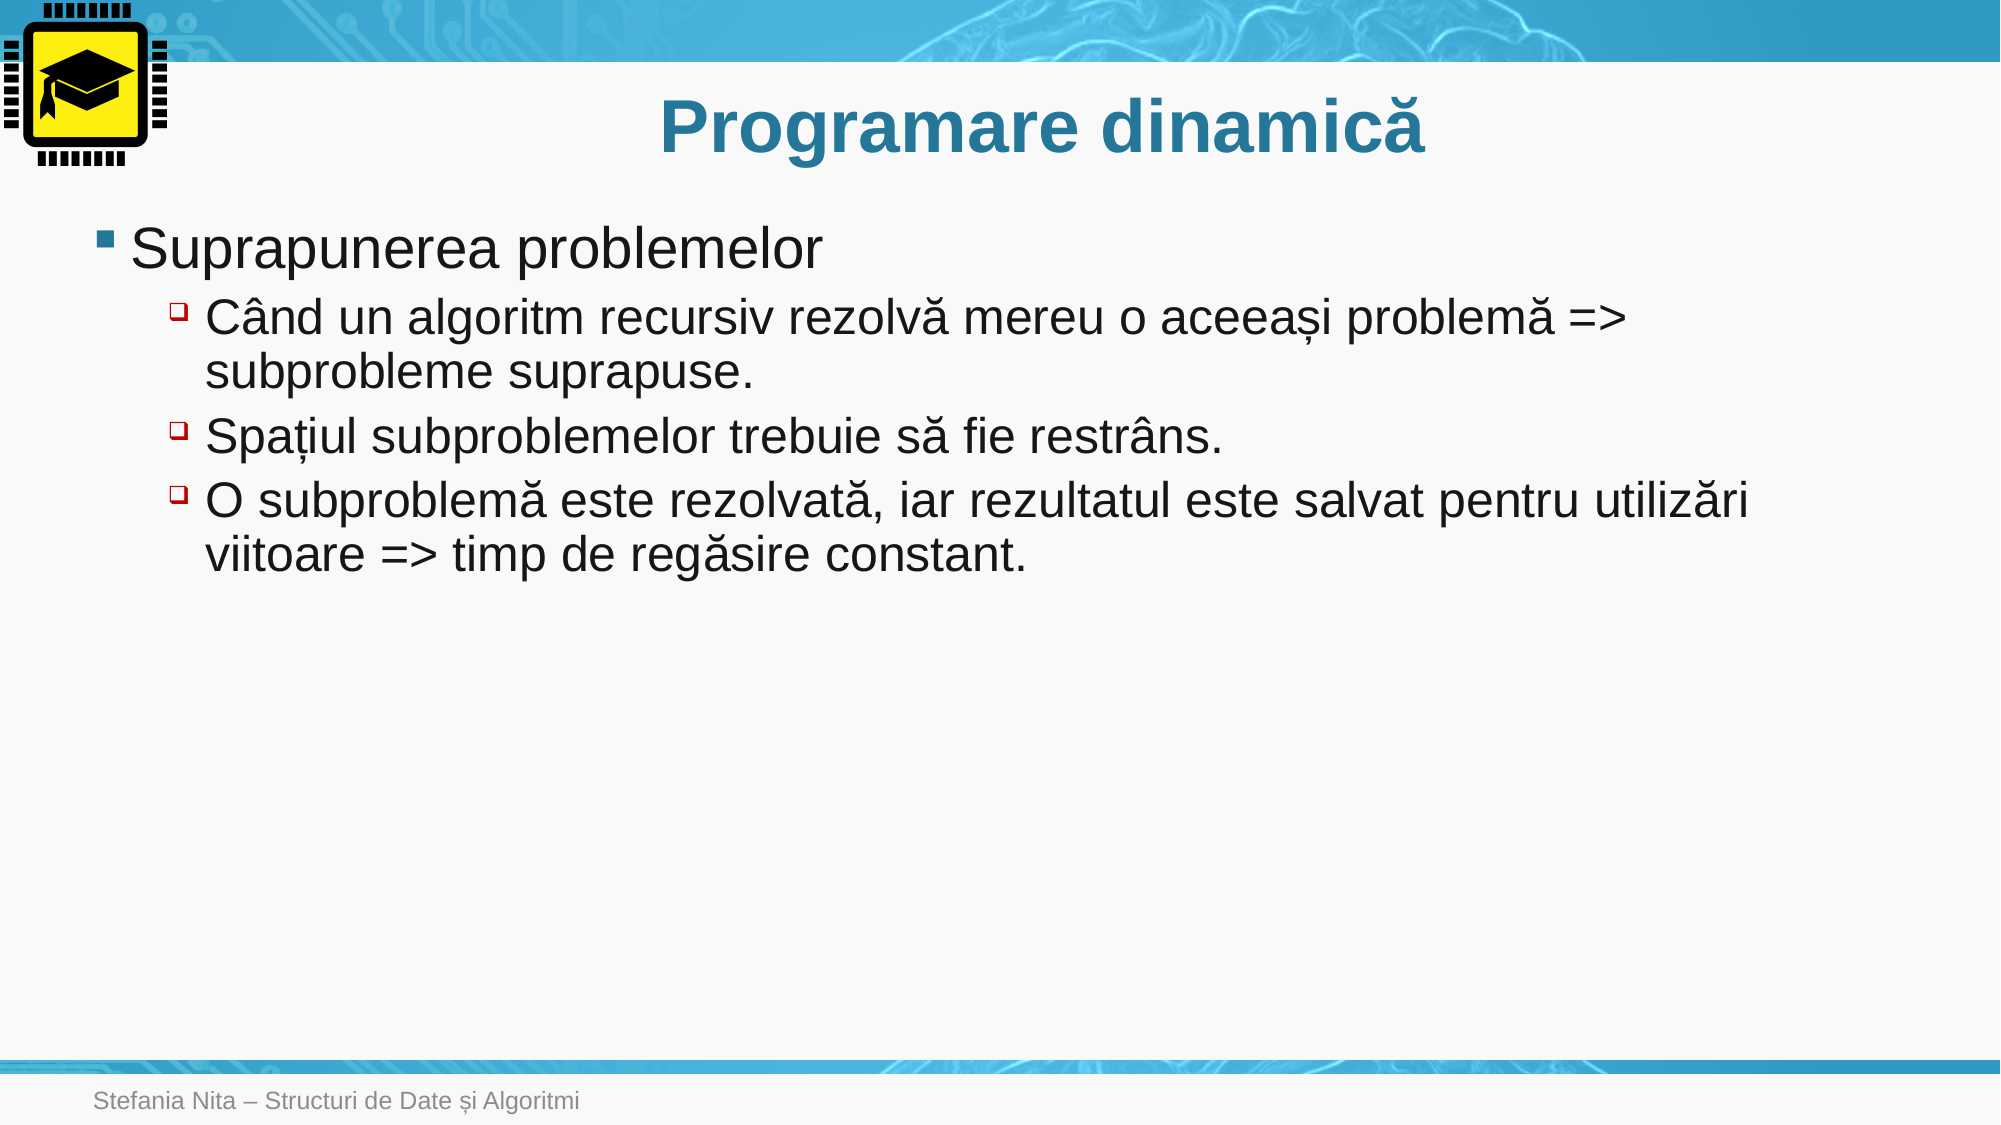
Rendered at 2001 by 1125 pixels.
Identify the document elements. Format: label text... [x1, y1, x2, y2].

list Suprapunerea problemelor Când un algoritm recursiv rezolvă mereu o aceeași problemă => subprobleme suprapuse. Spațiul subproblemelor trebuie să fie restrâns. O subproblemă este rezolvată, iar rezultatul este salvat pentru utilizări viitoare => timp de regăsire constant. [77, 210, 1915, 1033]
title Programare dinamică [170, 76, 1915, 180]
picture [0, 0, 2000, 166]
footer Stefania Nita – Structuri de Date și Algoritmi [77, 1073, 1338, 1125]
picture [0, 1060, 2000, 1074]
